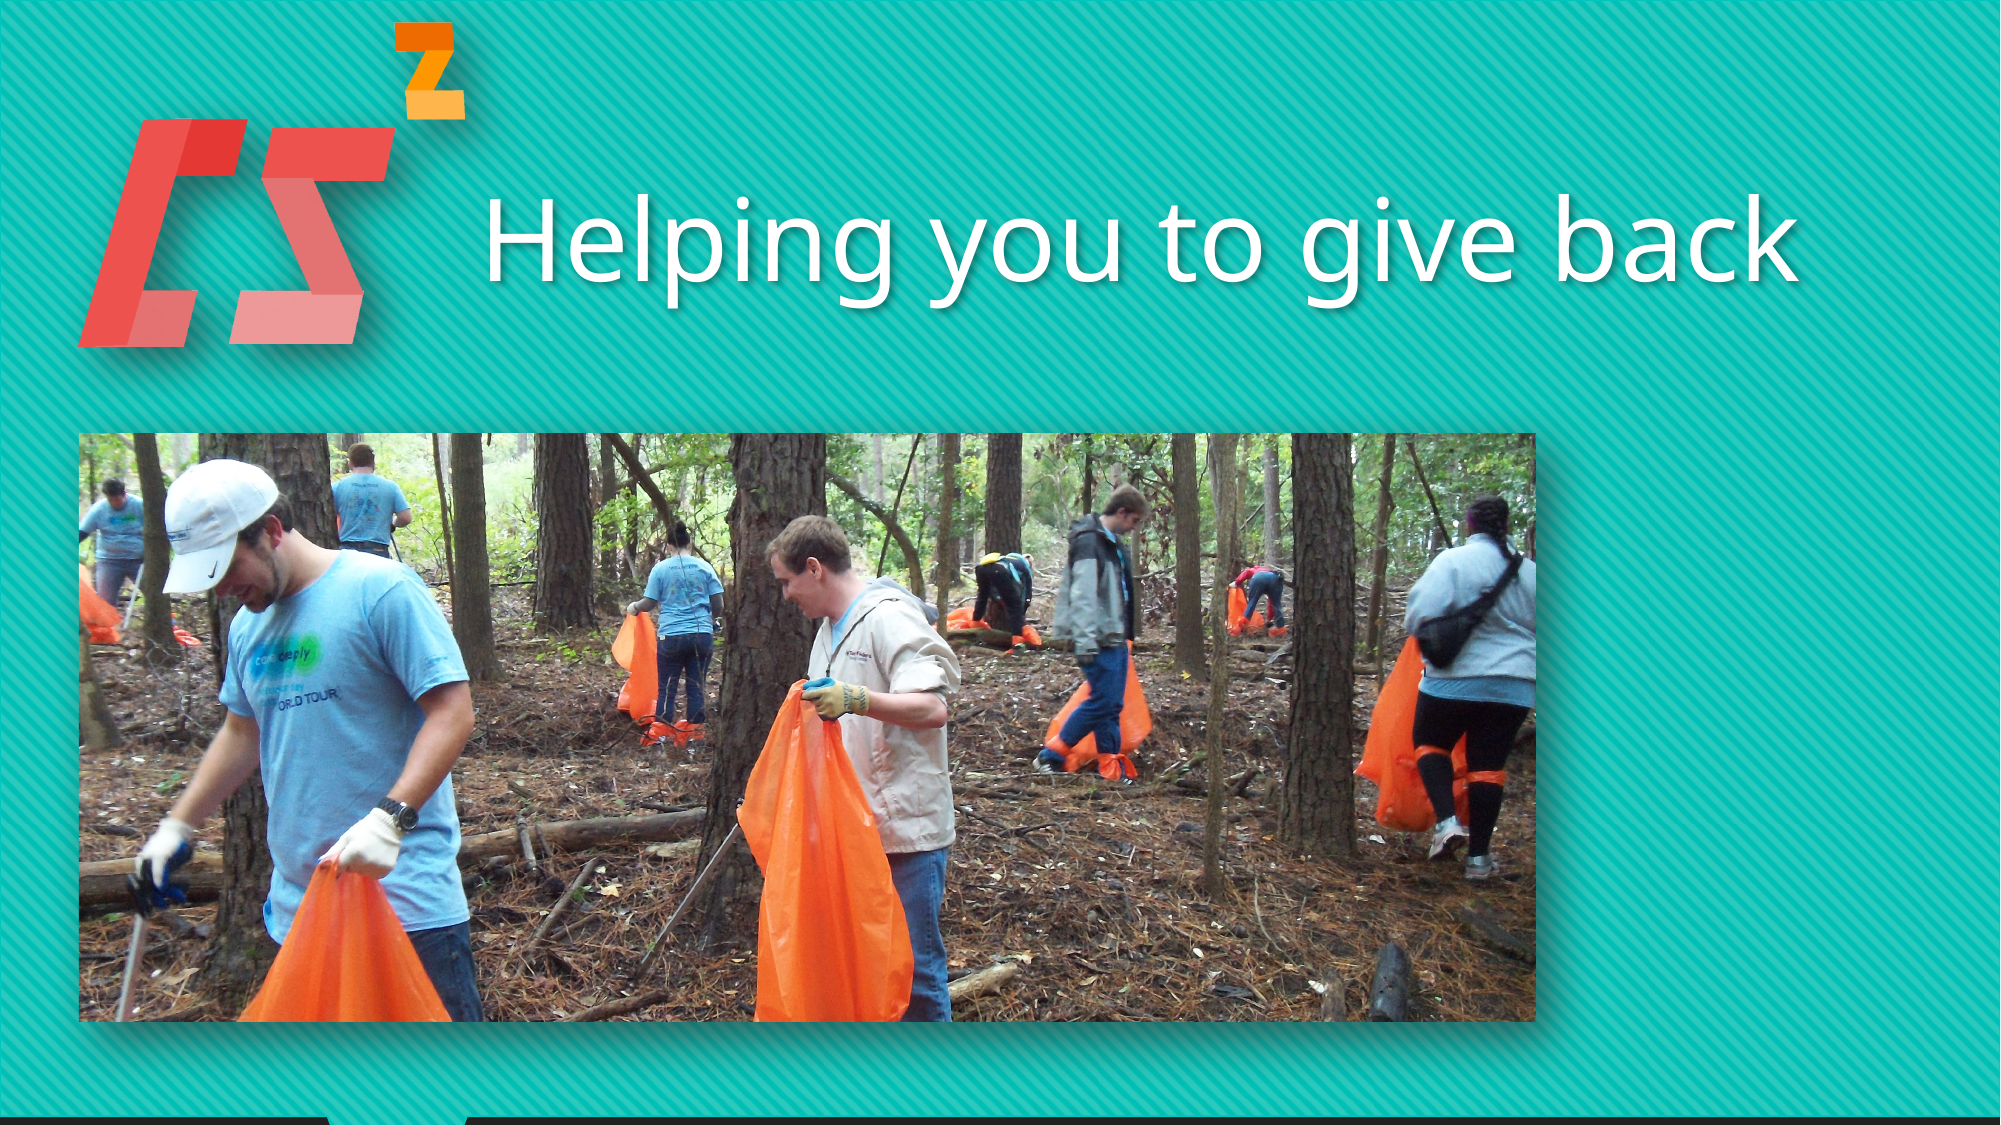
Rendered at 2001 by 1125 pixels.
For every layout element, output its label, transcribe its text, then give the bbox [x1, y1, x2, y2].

picture [78, 0, 465, 387]
text_box Helping you to give back [465, 159, 2000, 313]
picture [78, 433, 1722, 1022]
